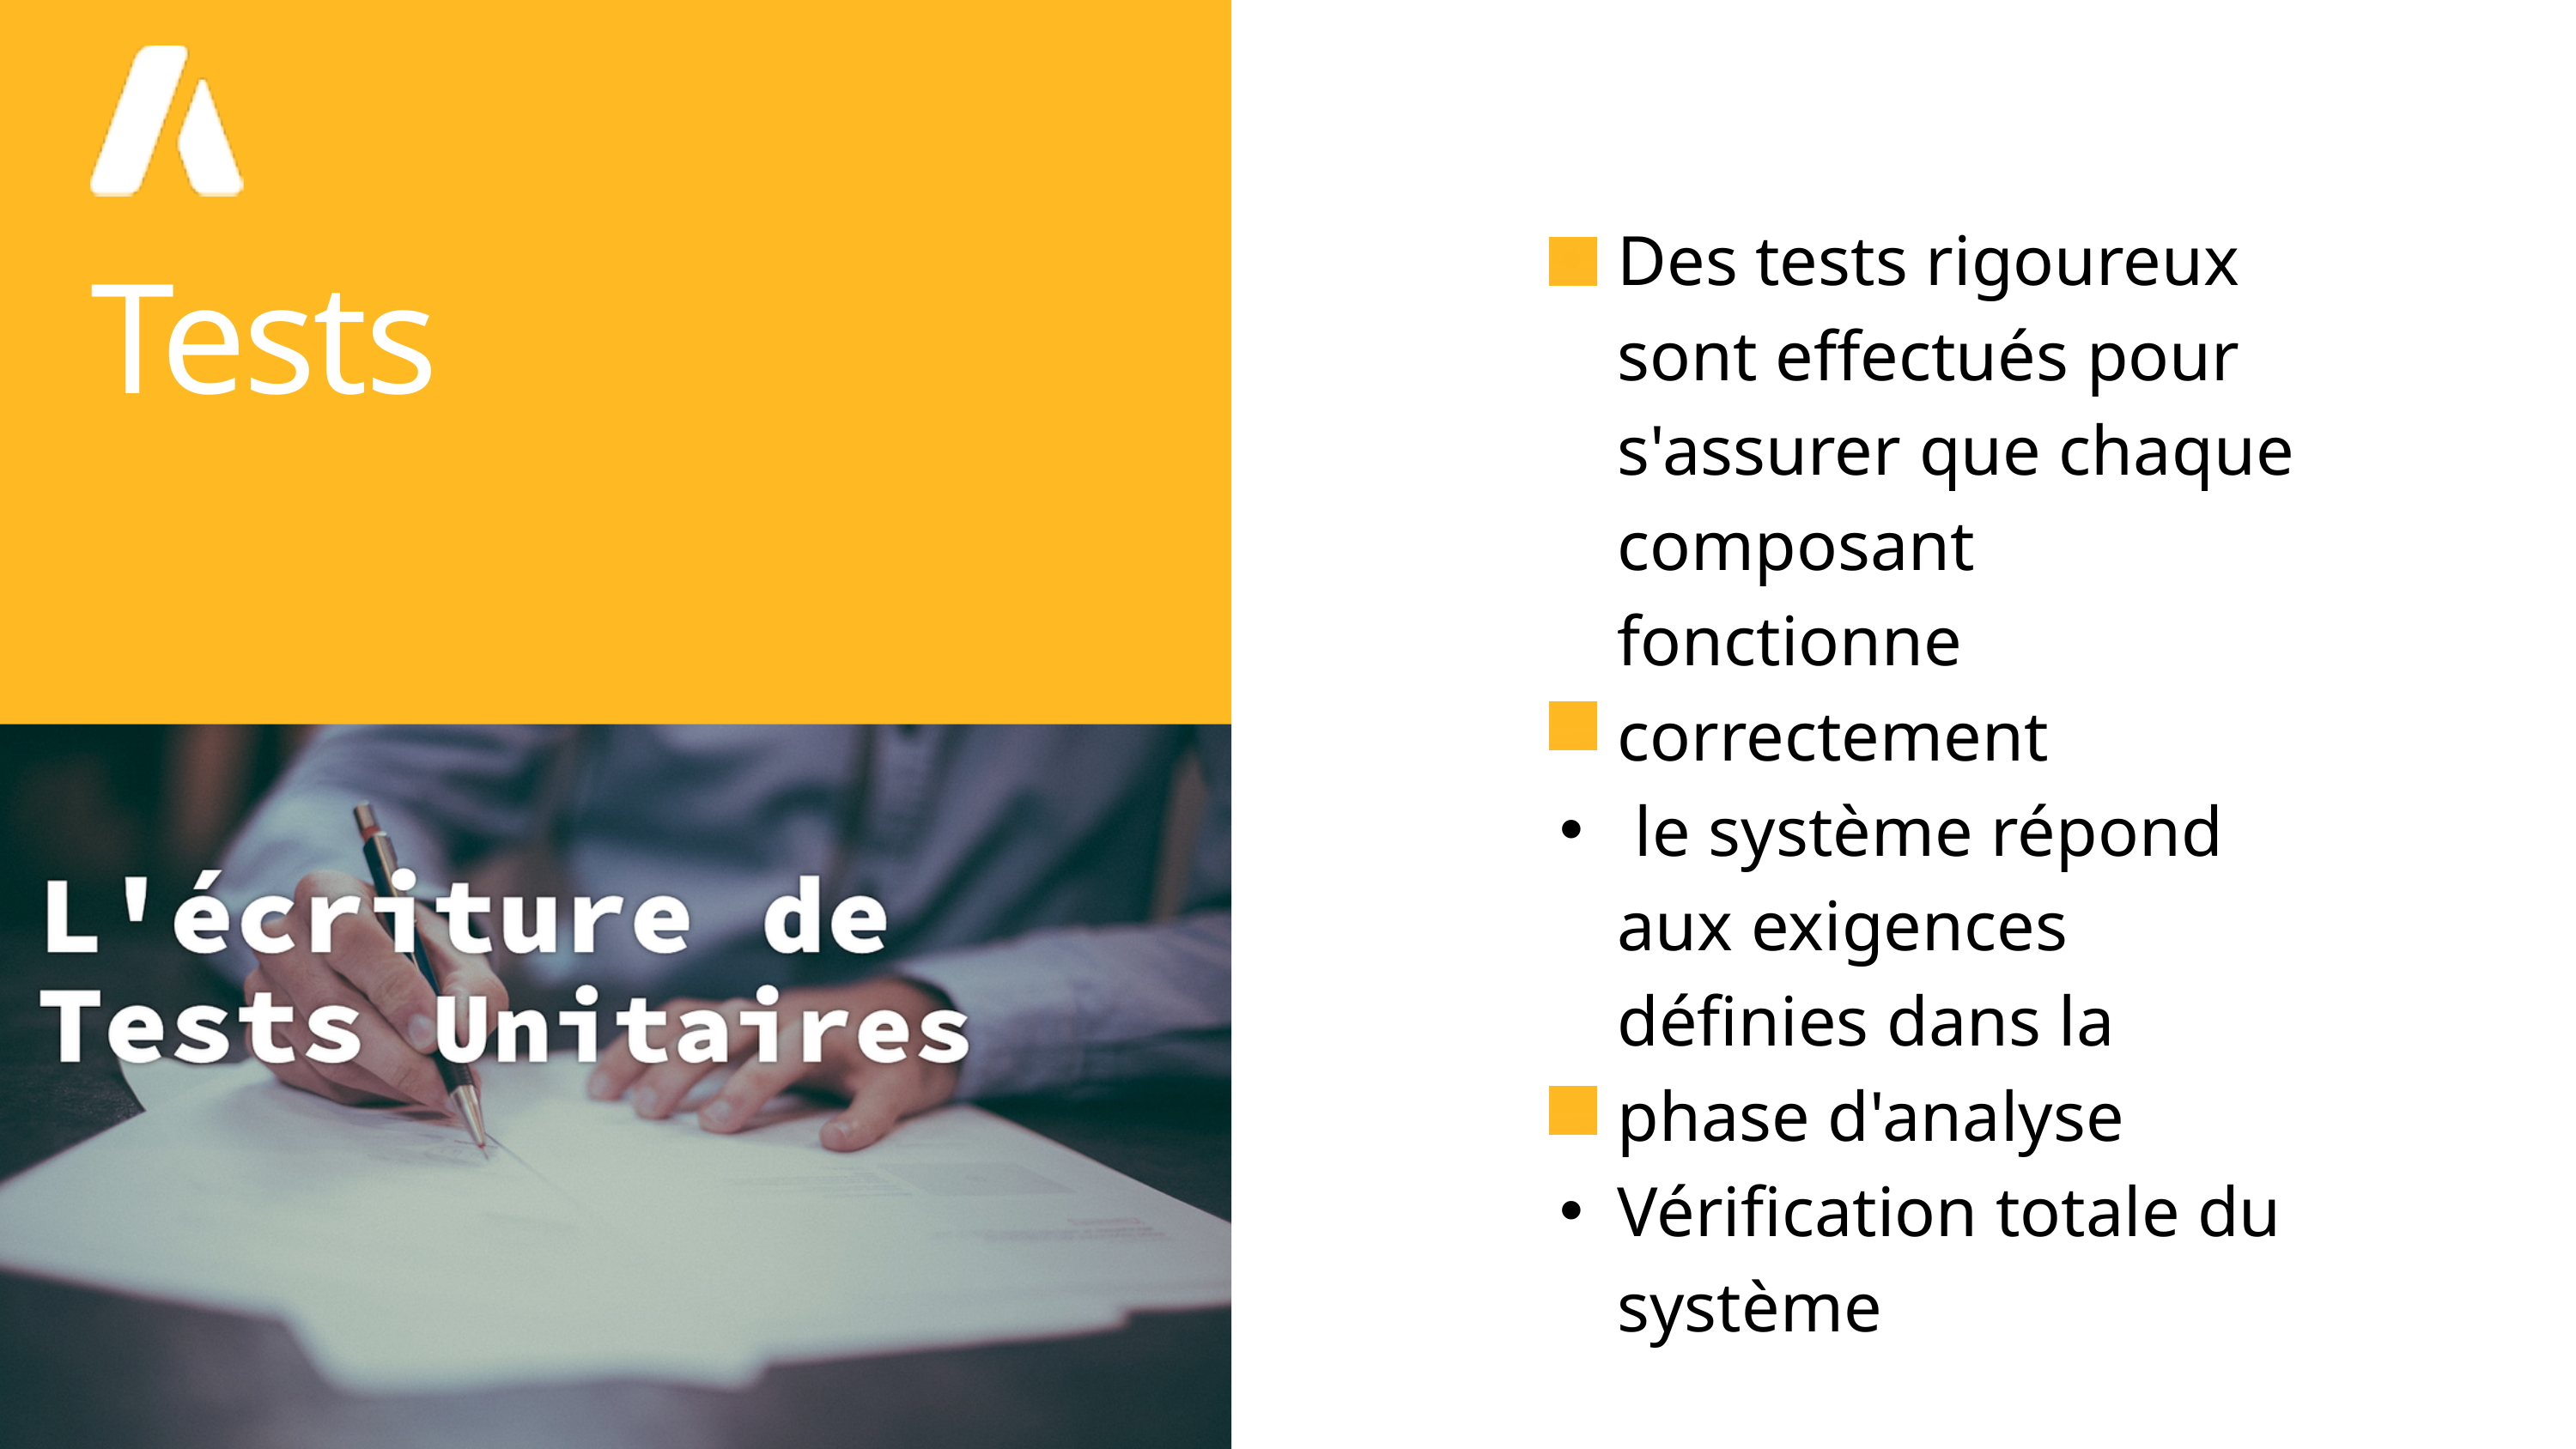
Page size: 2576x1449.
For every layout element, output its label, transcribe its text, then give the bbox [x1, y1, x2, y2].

text_box [1549, 1086, 1598, 1135]
text_box Des tests rigoureux sont effectués pour s'assurer que chaque composant fonctionne correctement le système répond aux exigences définies dans la phase d'analyse Vérification totale du système [1501, 203, 2316, 1345]
text_box [1549, 237, 1598, 286]
text_box [1549, 701, 1598, 750]
text_box [89, 45, 244, 197]
text_box [0, 0, 1232, 724]
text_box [0, 724, 1232, 1449]
text_box Tests [89, 227, 1091, 425]
